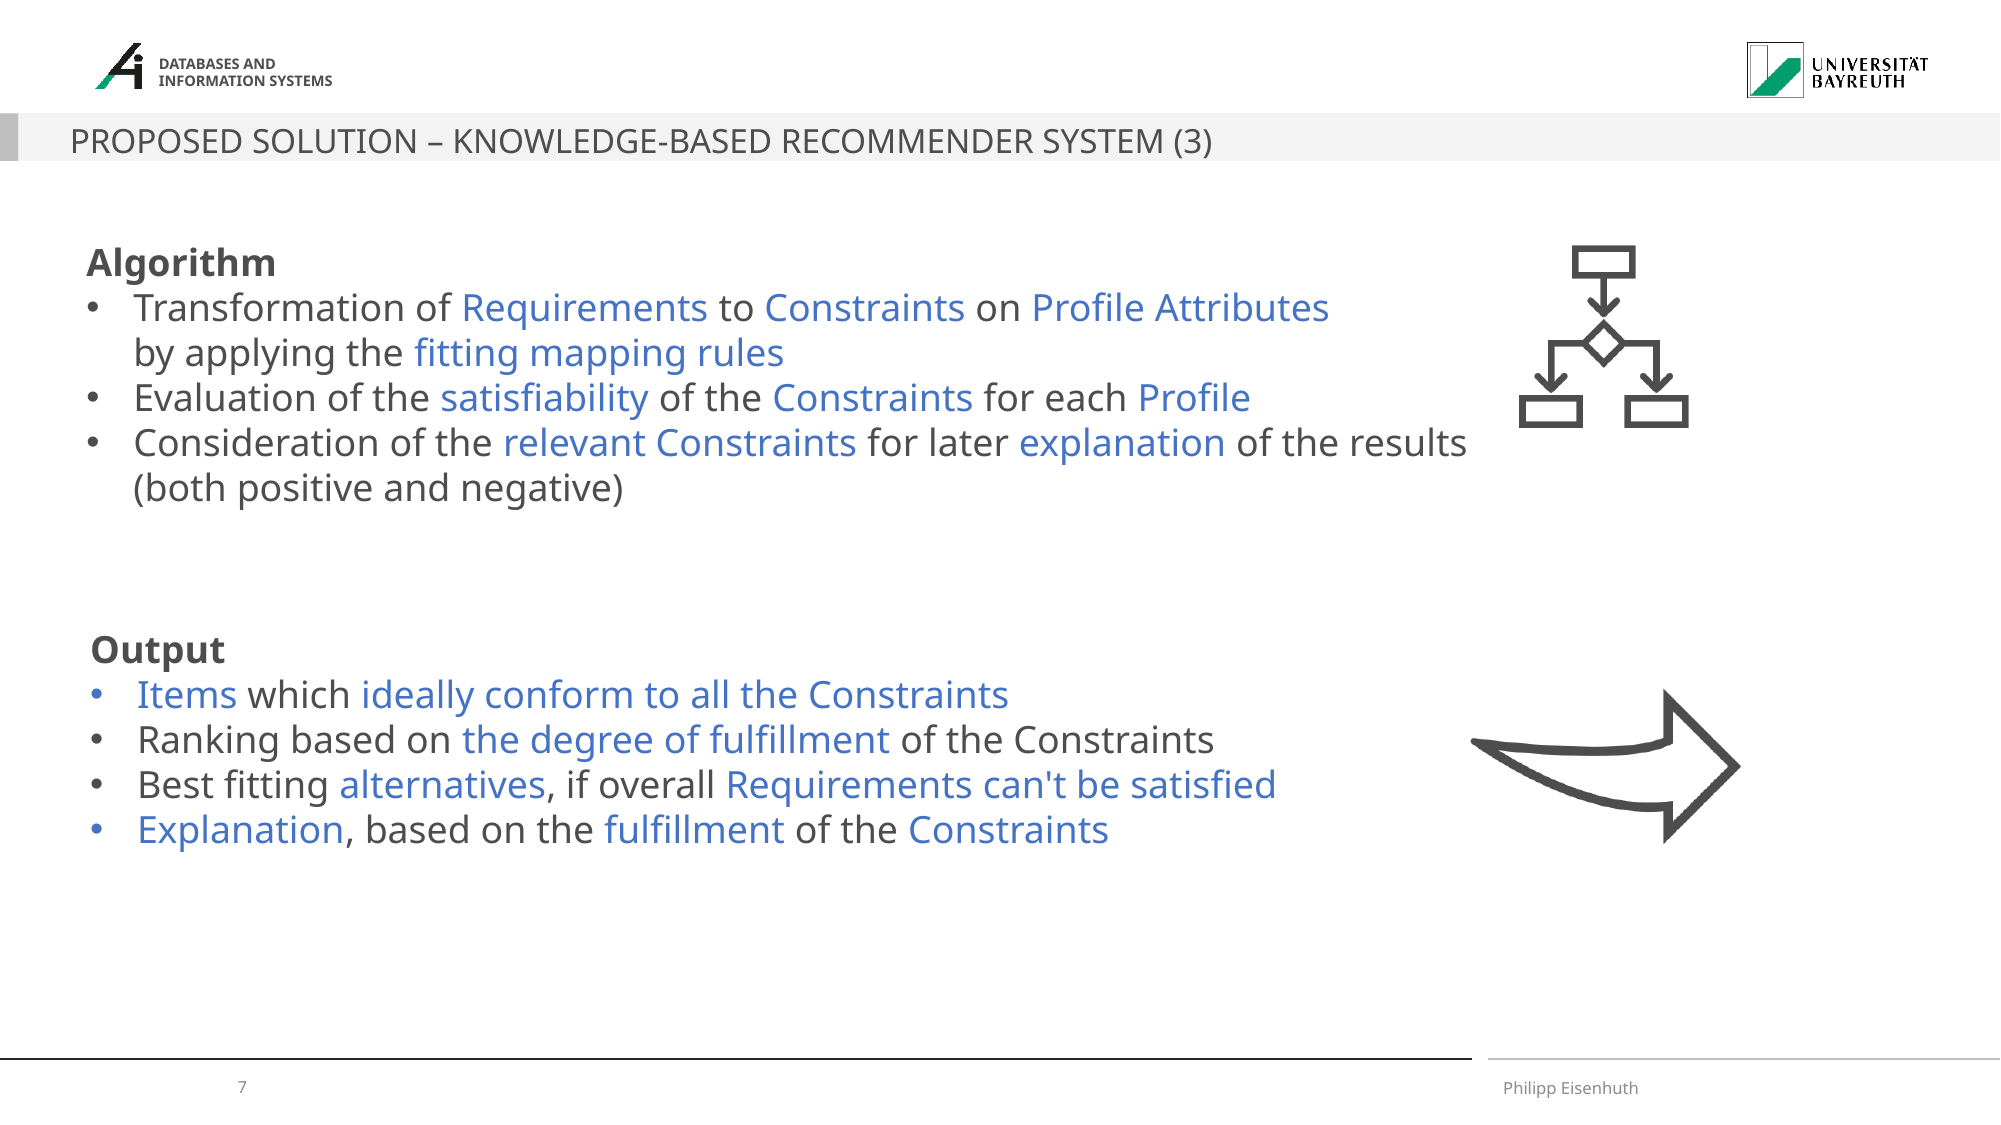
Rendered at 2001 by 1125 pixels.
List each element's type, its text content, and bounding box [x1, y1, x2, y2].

picture [95, 43, 148, 91]
slide_number 7 [218, 1070, 336, 1106]
text_box Algorithm Transformation of Requirements to Constraints on Profile Attributes by applying the fitting mapping rules Evaluation of the satisfiability of the Constraints for each Profile Consideration of the relevant Constraints for later explanation of the results (both positive and negative) [71, 231, 1483, 517]
picture [1747, 42, 1928, 98]
picture [1455, 617, 1752, 914]
picture [1497, 231, 1709, 443]
text_box Output Items which ideally conform to all the Constraints Ranking based on the degree of fulfillment of the Constraints Best fitting alternatives, if overall Requirements can't be satisfied Explanation, based on the fulfillment of the Constraints [75, 619, 1293, 859]
title Proposed Solution – Knowledge-based Recommender System (3) [55, 113, 1780, 159]
